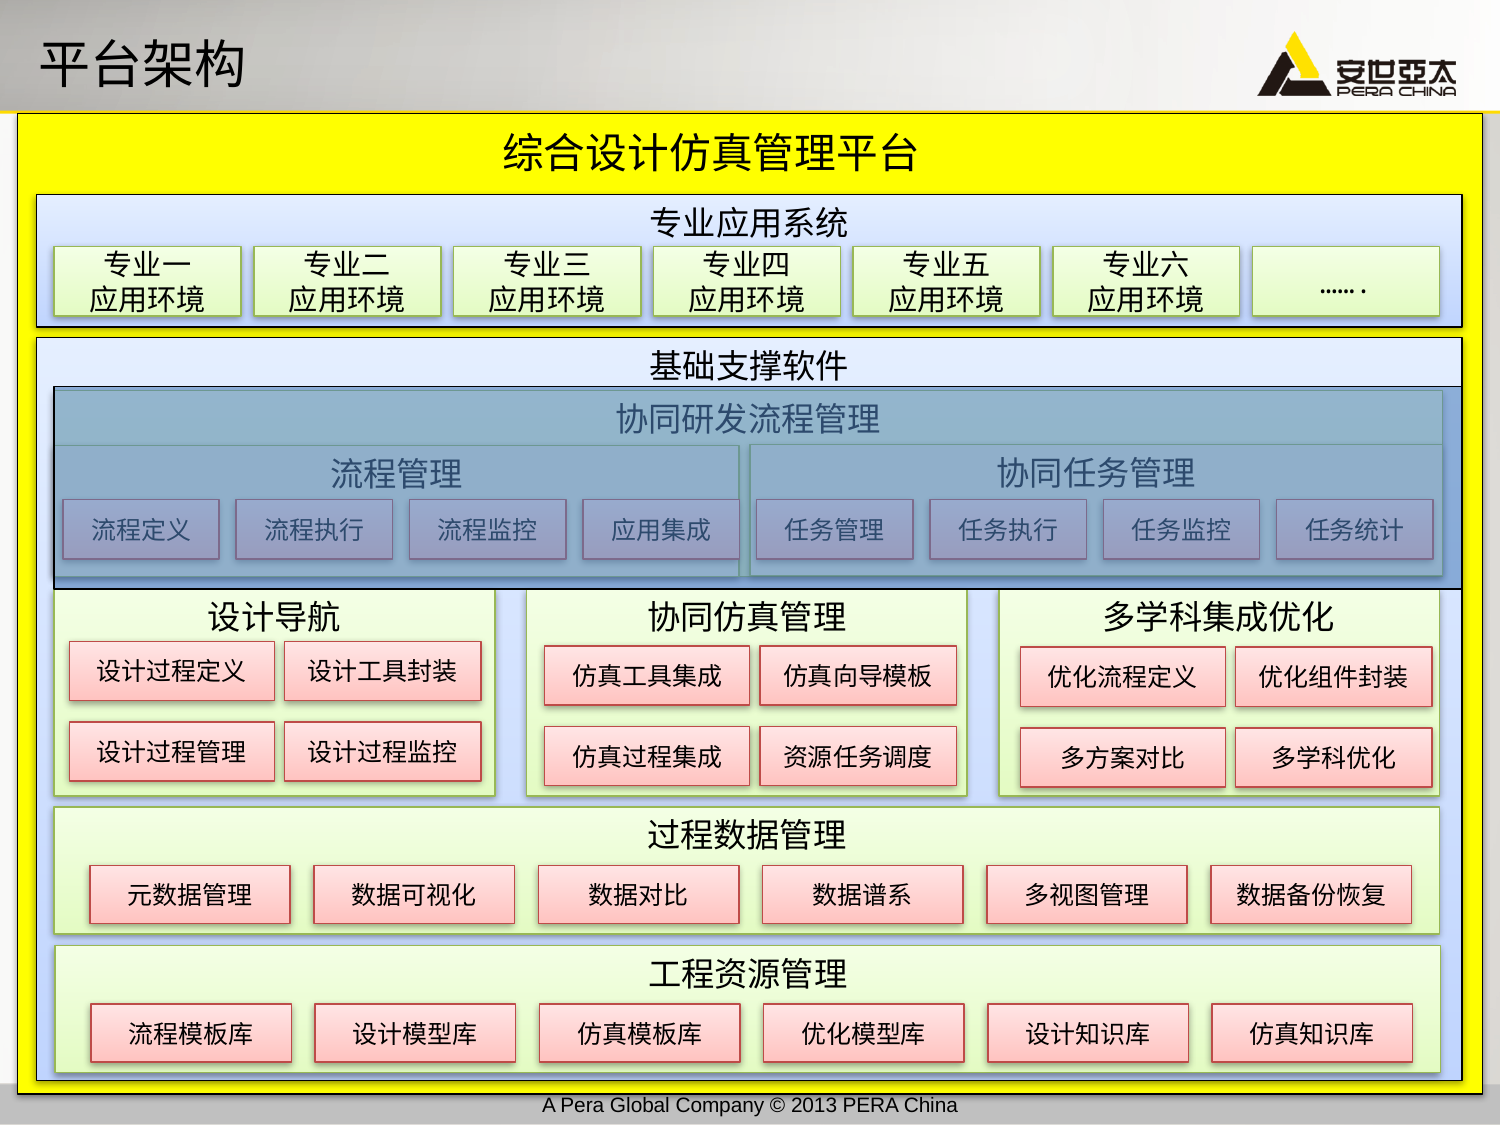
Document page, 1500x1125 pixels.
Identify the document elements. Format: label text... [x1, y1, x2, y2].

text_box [17, 113, 1483, 1095]
title 平台架构 [23, 7, 1046, 111]
picture [1483, 114, 1500, 1084]
picture [0, 0, 1500, 110]
